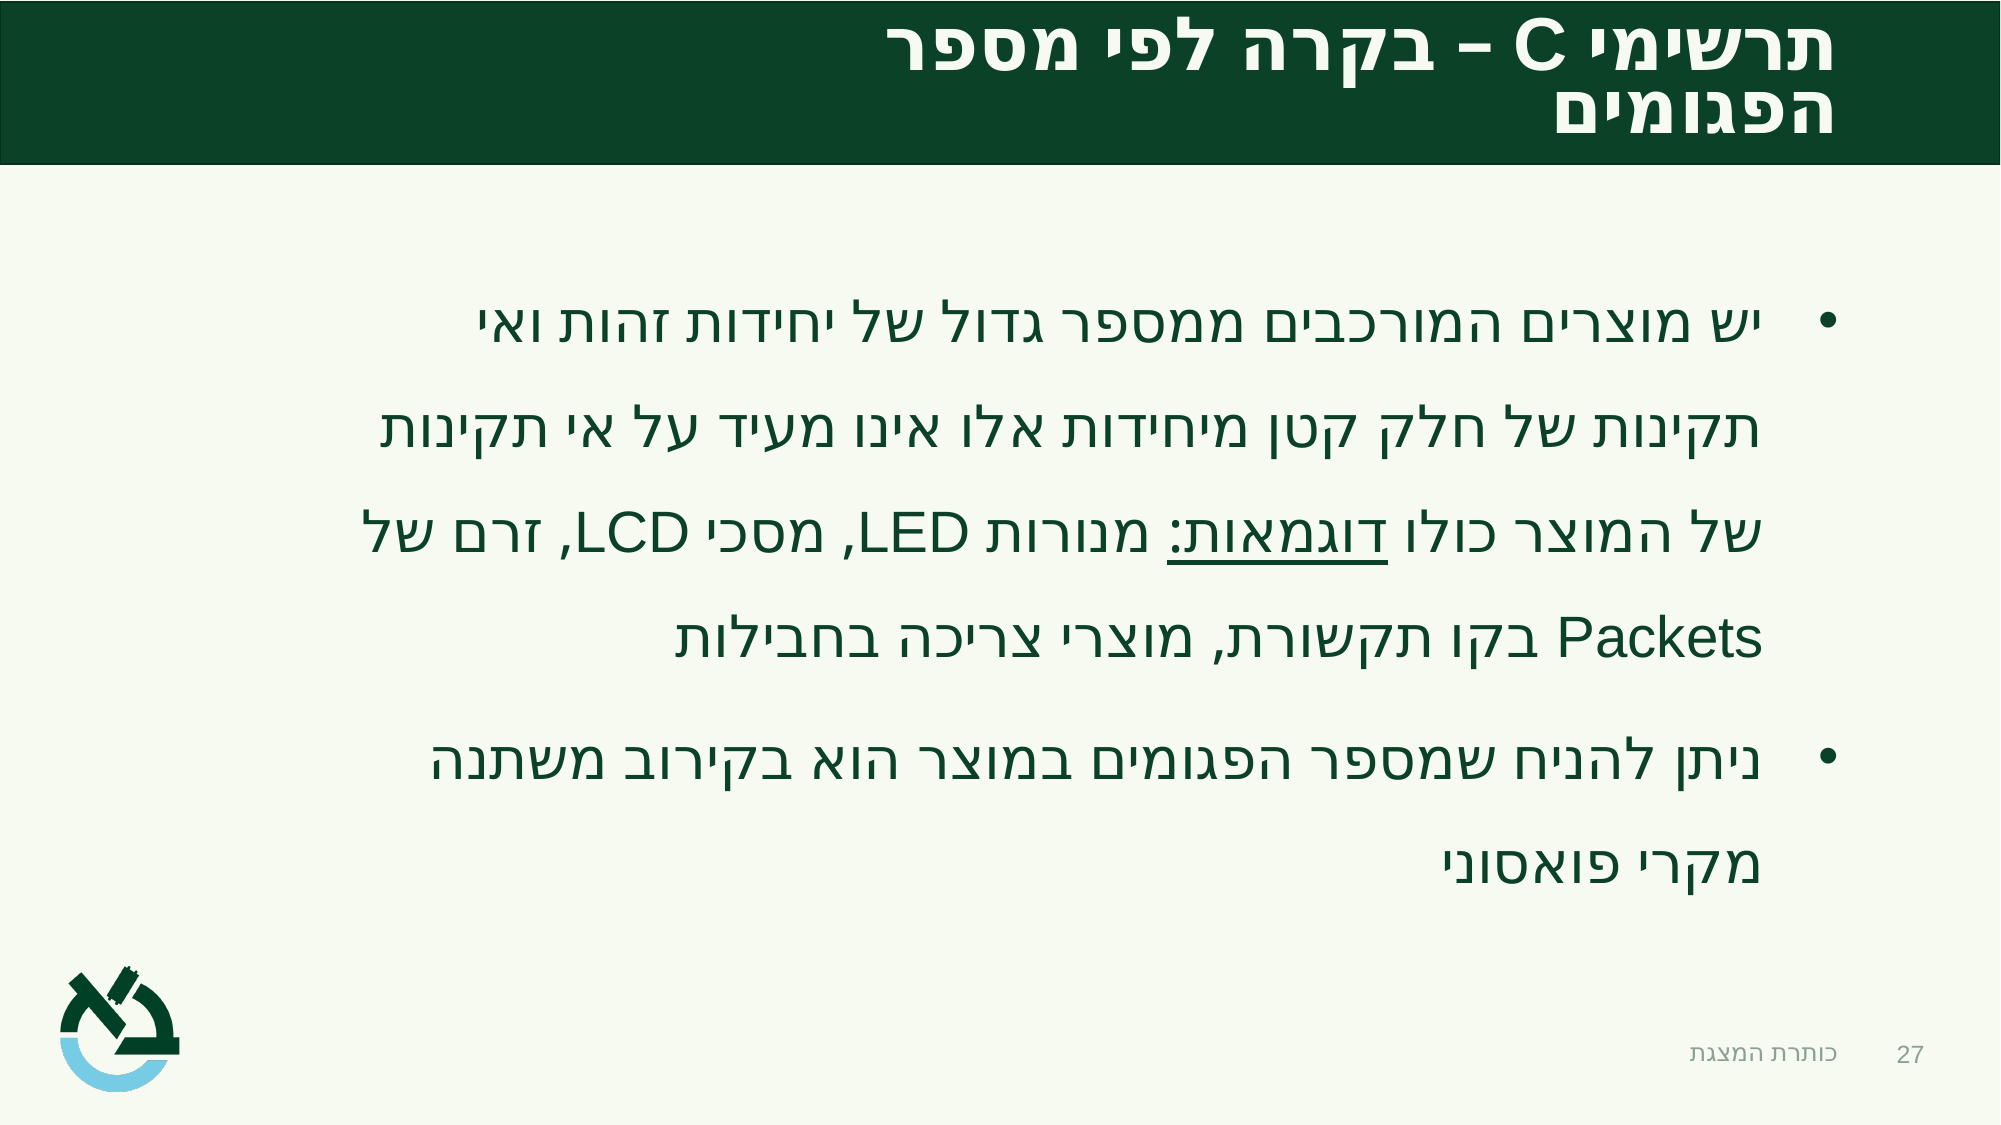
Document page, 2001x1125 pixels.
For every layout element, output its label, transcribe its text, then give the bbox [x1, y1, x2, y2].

title תרשימי C – בקרה לפי מספר הפגומים [645, 1, 1855, 165]
footer כותרת המצגת [1499, 1030, 1854, 1072]
subtitle יש מוצרים המורכבים ממספר גדול של יחידות זהות ואי תקינות של חלק קטן מיחידות אלו אינו מעיד על אי תקינות של המוצר כולו דוגמאות: מנורות LED, מסכי LCD, זרם של Packets בקו תקשורת, מוצרי צריכה בחבילות ניתן להניח שמספר הפגומים במוצר הוא בקירוב משתנה מקרי פואסוני [291, 241, 1855, 887]
slide_number 27 [1861, 1023, 1940, 1084]
